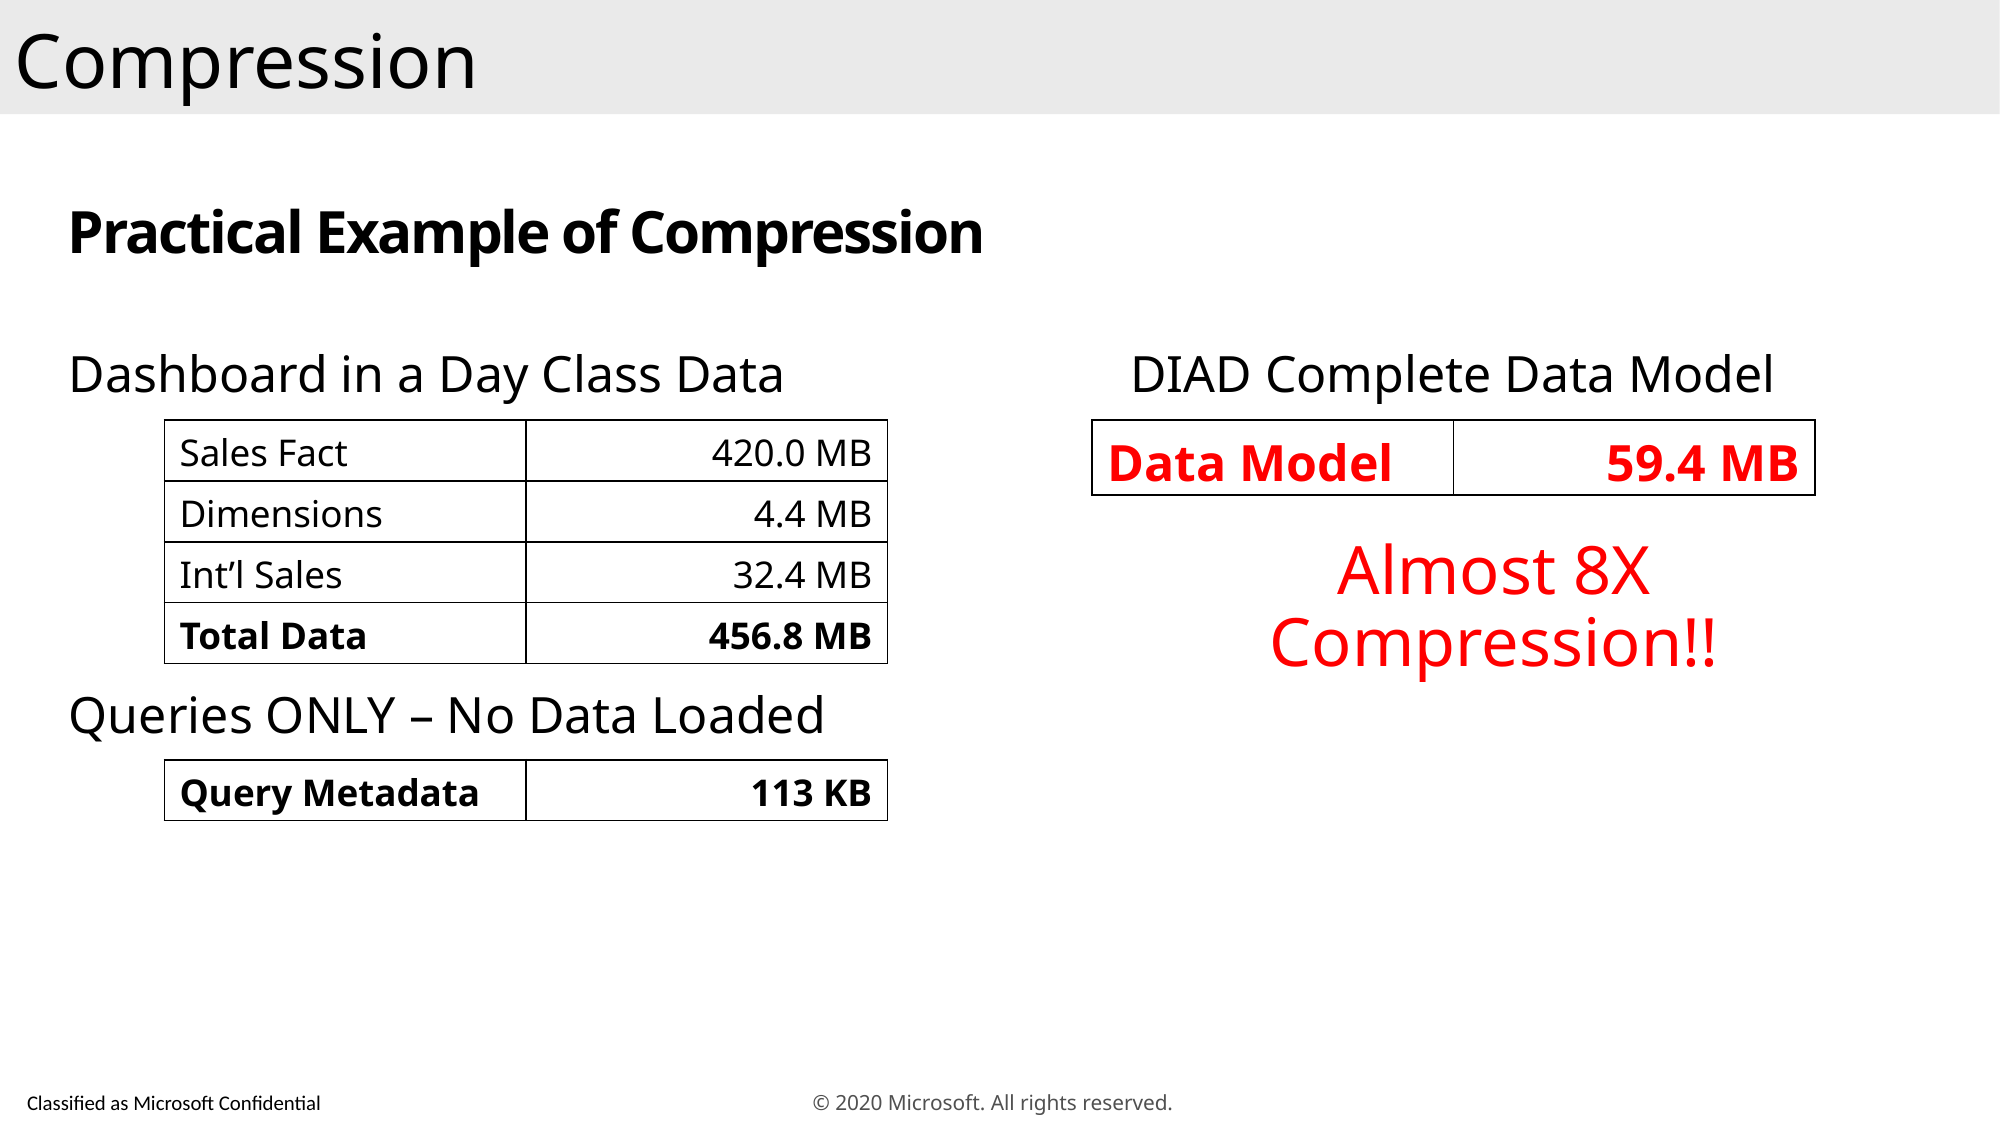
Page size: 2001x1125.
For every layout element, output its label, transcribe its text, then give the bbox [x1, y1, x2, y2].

table_cell Total Data [165, 603, 525, 663]
footer © 2020 Microsoft. All rights reserved. [663, 1084, 1338, 1122]
table_header Data Model [1093, 421, 1453, 494]
table_header 113 KB [527, 761, 887, 820]
text_box DIAD Complete Data Model [1115, 342, 1792, 412]
text_box Almost 8X Compression!! [1156, 529, 1833, 688]
table_cell Dimensions [165, 482, 525, 541]
table_cell Int’l Sales [165, 543, 525, 602]
table_header Query Metadata [165, 761, 525, 820]
table_cell 456.8 MB [527, 603, 887, 663]
title Practical Example of Compression [43, 188, 1956, 275]
table_cell 4.4 MB [527, 482, 887, 541]
table_header 420.0 MB [527, 421, 887, 480]
table_header Sales Fact [165, 421, 525, 480]
table_header 59.4 MB [1454, 421, 1814, 494]
table_cell 32.4 MB [527, 543, 887, 602]
text_box Compression [0, 5, 1880, 111]
text_box Dashboard in a Day Class Data [54, 342, 889, 412]
text_box Queries ONLY – No Data Loaded [54, 682, 889, 752]
text_box [0, 0, 2000, 115]
